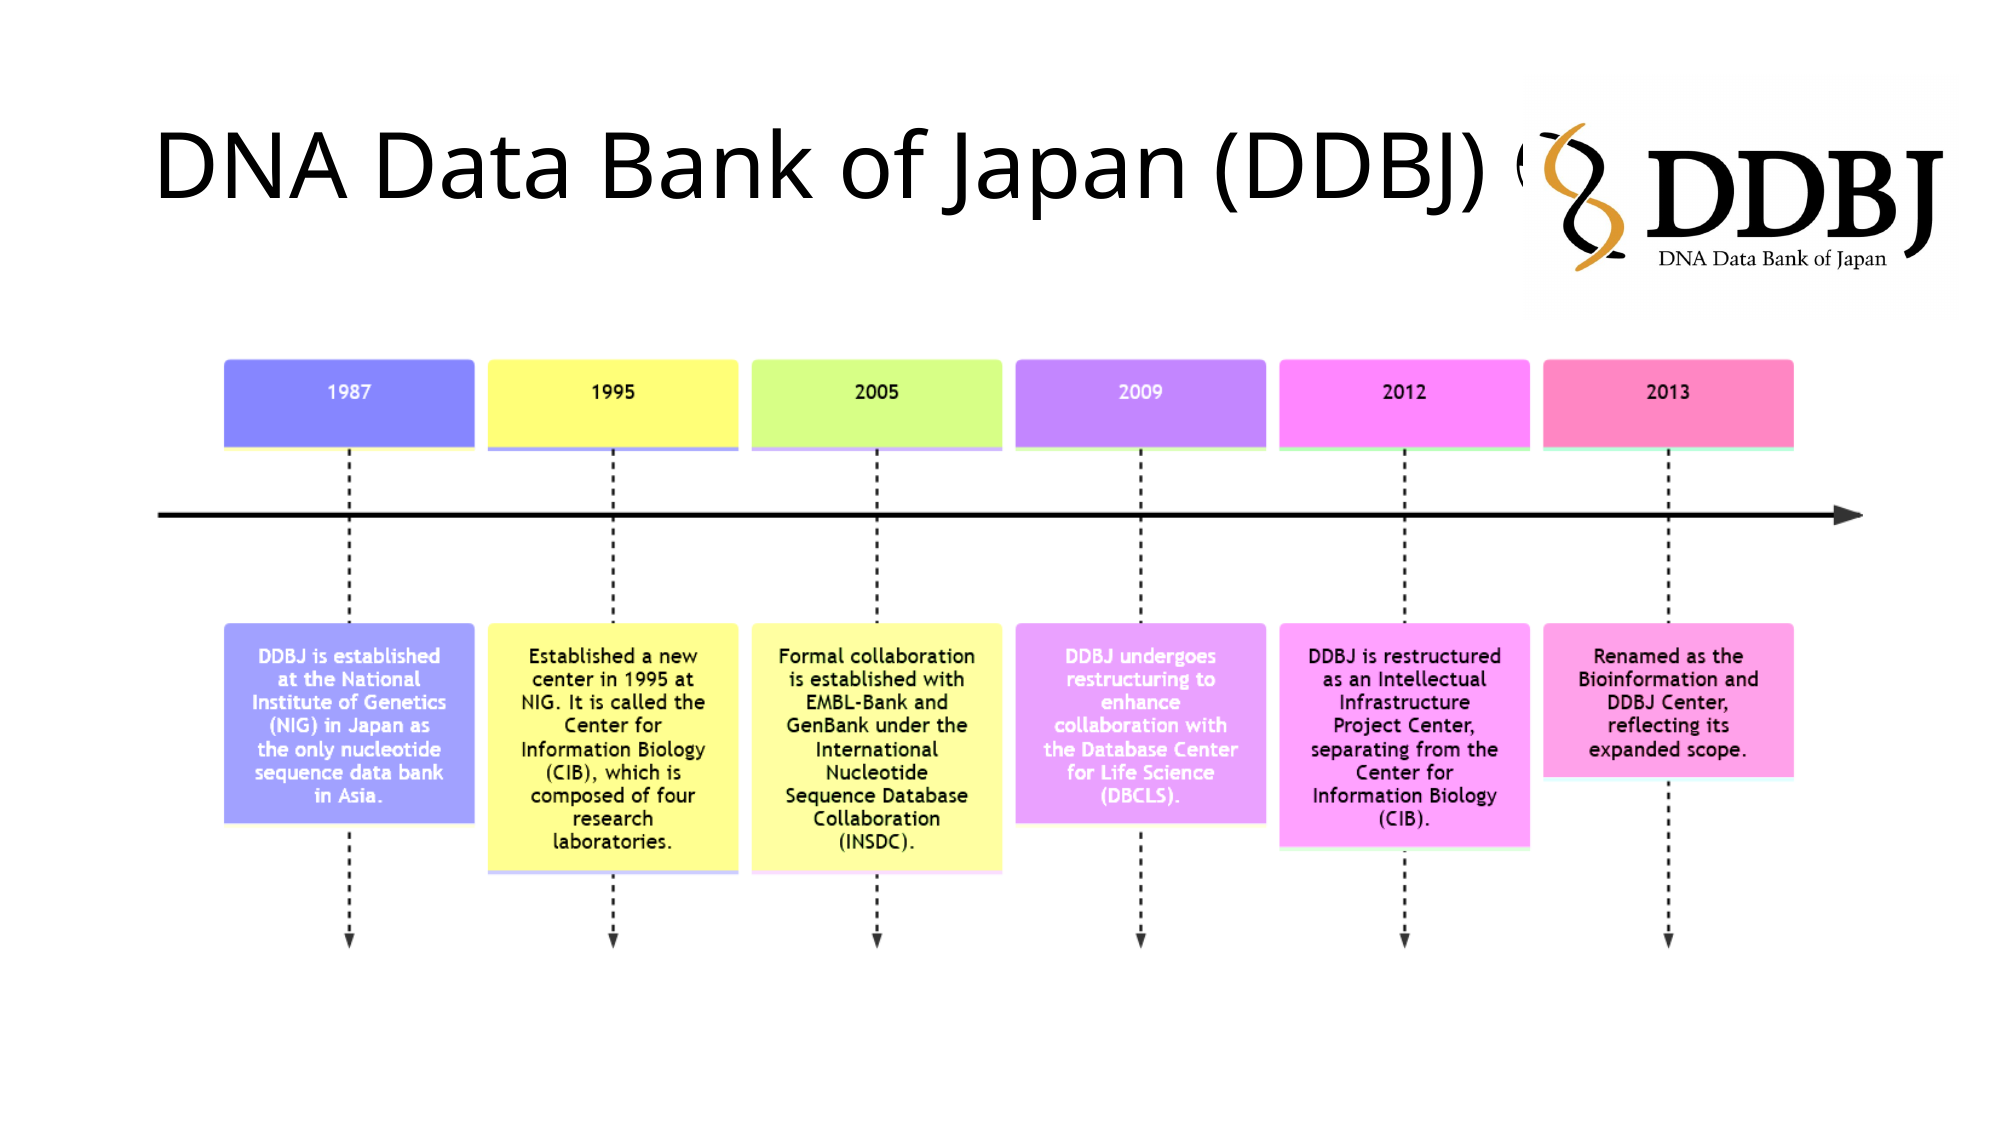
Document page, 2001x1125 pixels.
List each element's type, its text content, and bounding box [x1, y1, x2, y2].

picture [1523, 74, 1959, 320]
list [137, 336, 1863, 976]
title DNA Data Bank of Japan (DDBJ) 🌏 [137, 59, 1863, 278]
